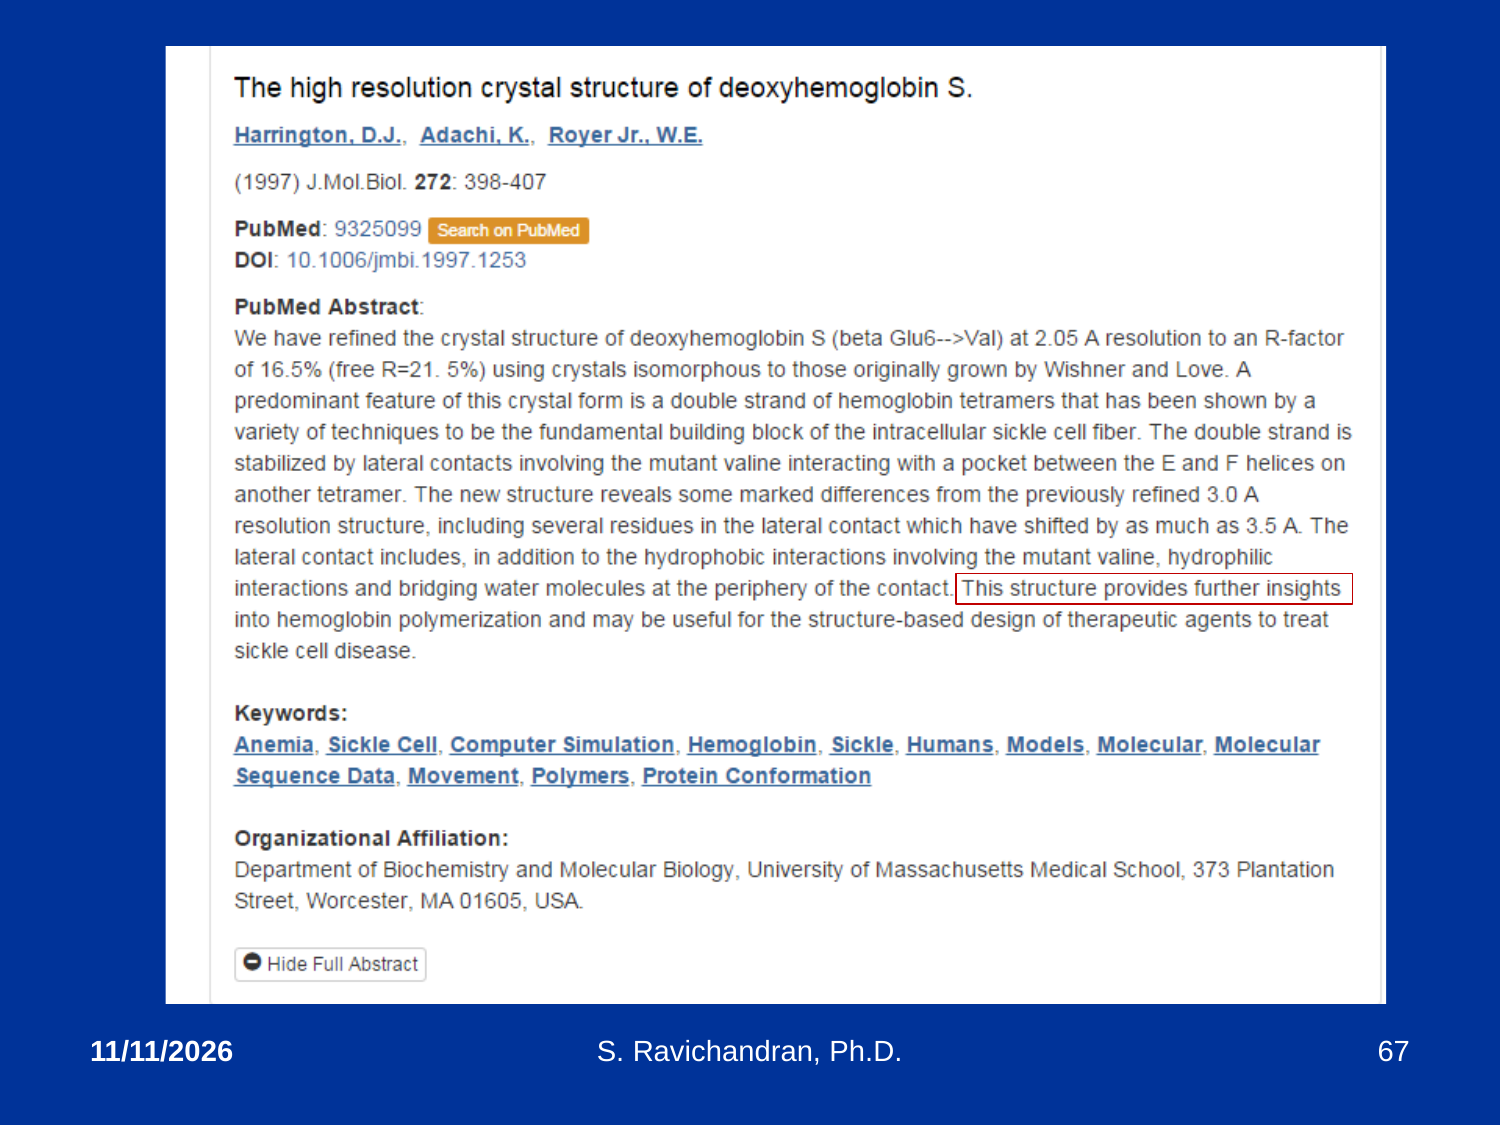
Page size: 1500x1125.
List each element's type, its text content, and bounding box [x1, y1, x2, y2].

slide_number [74, 1024, 426, 1103]
footer S. Ravichandran, Ph.D. [512, 1024, 988, 1103]
picture [165, 46, 1387, 1004]
slide_number 67 [1074, 1024, 1426, 1103]
